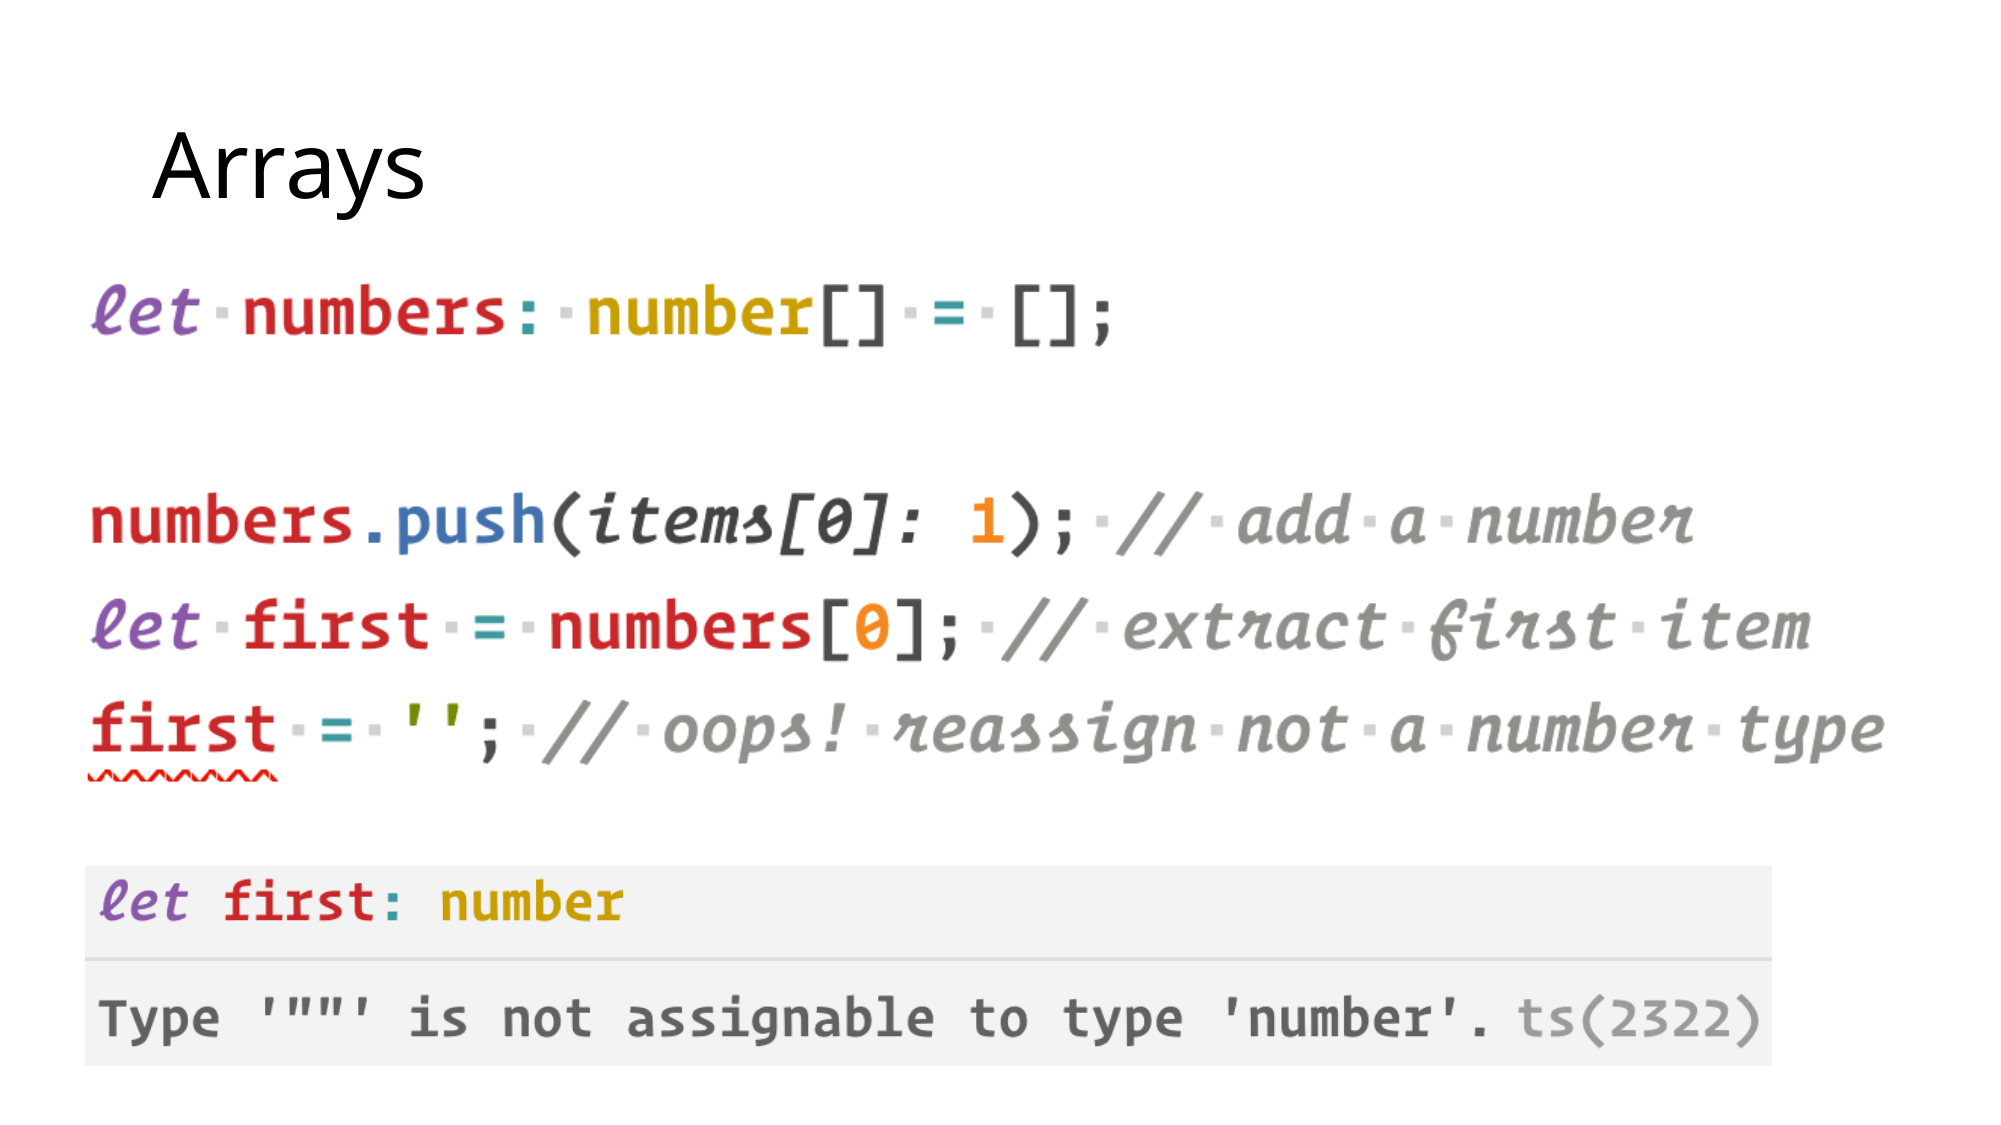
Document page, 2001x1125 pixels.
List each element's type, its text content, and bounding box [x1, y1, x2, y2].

picture [85, 277, 1915, 797]
title Arrays [137, 59, 1863, 277]
picture [85, 866, 1772, 1066]
